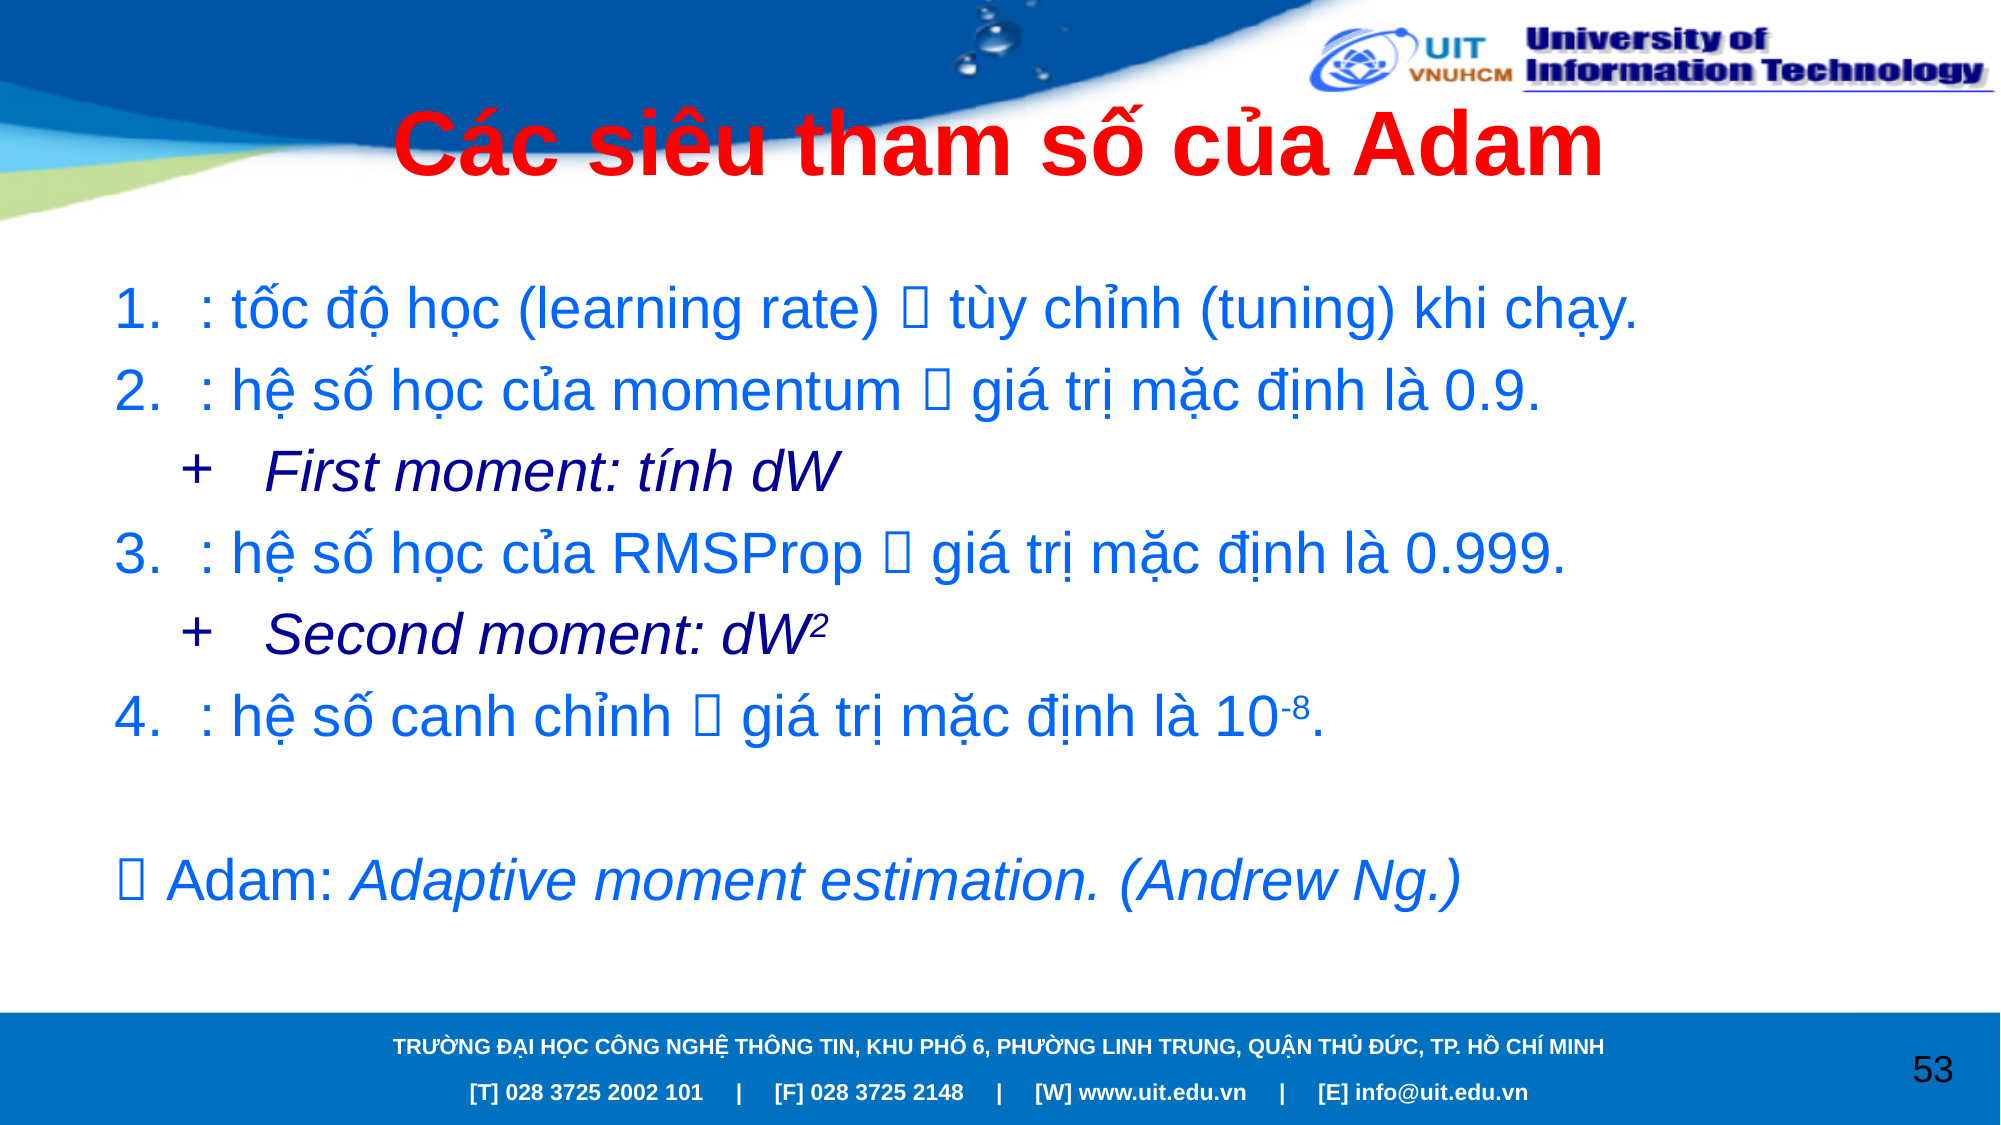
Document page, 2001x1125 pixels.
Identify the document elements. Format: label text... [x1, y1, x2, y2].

picture [0, 0, 2001, 1125]
title Các siêu tham số của Adam [99, 45, 1900, 233]
